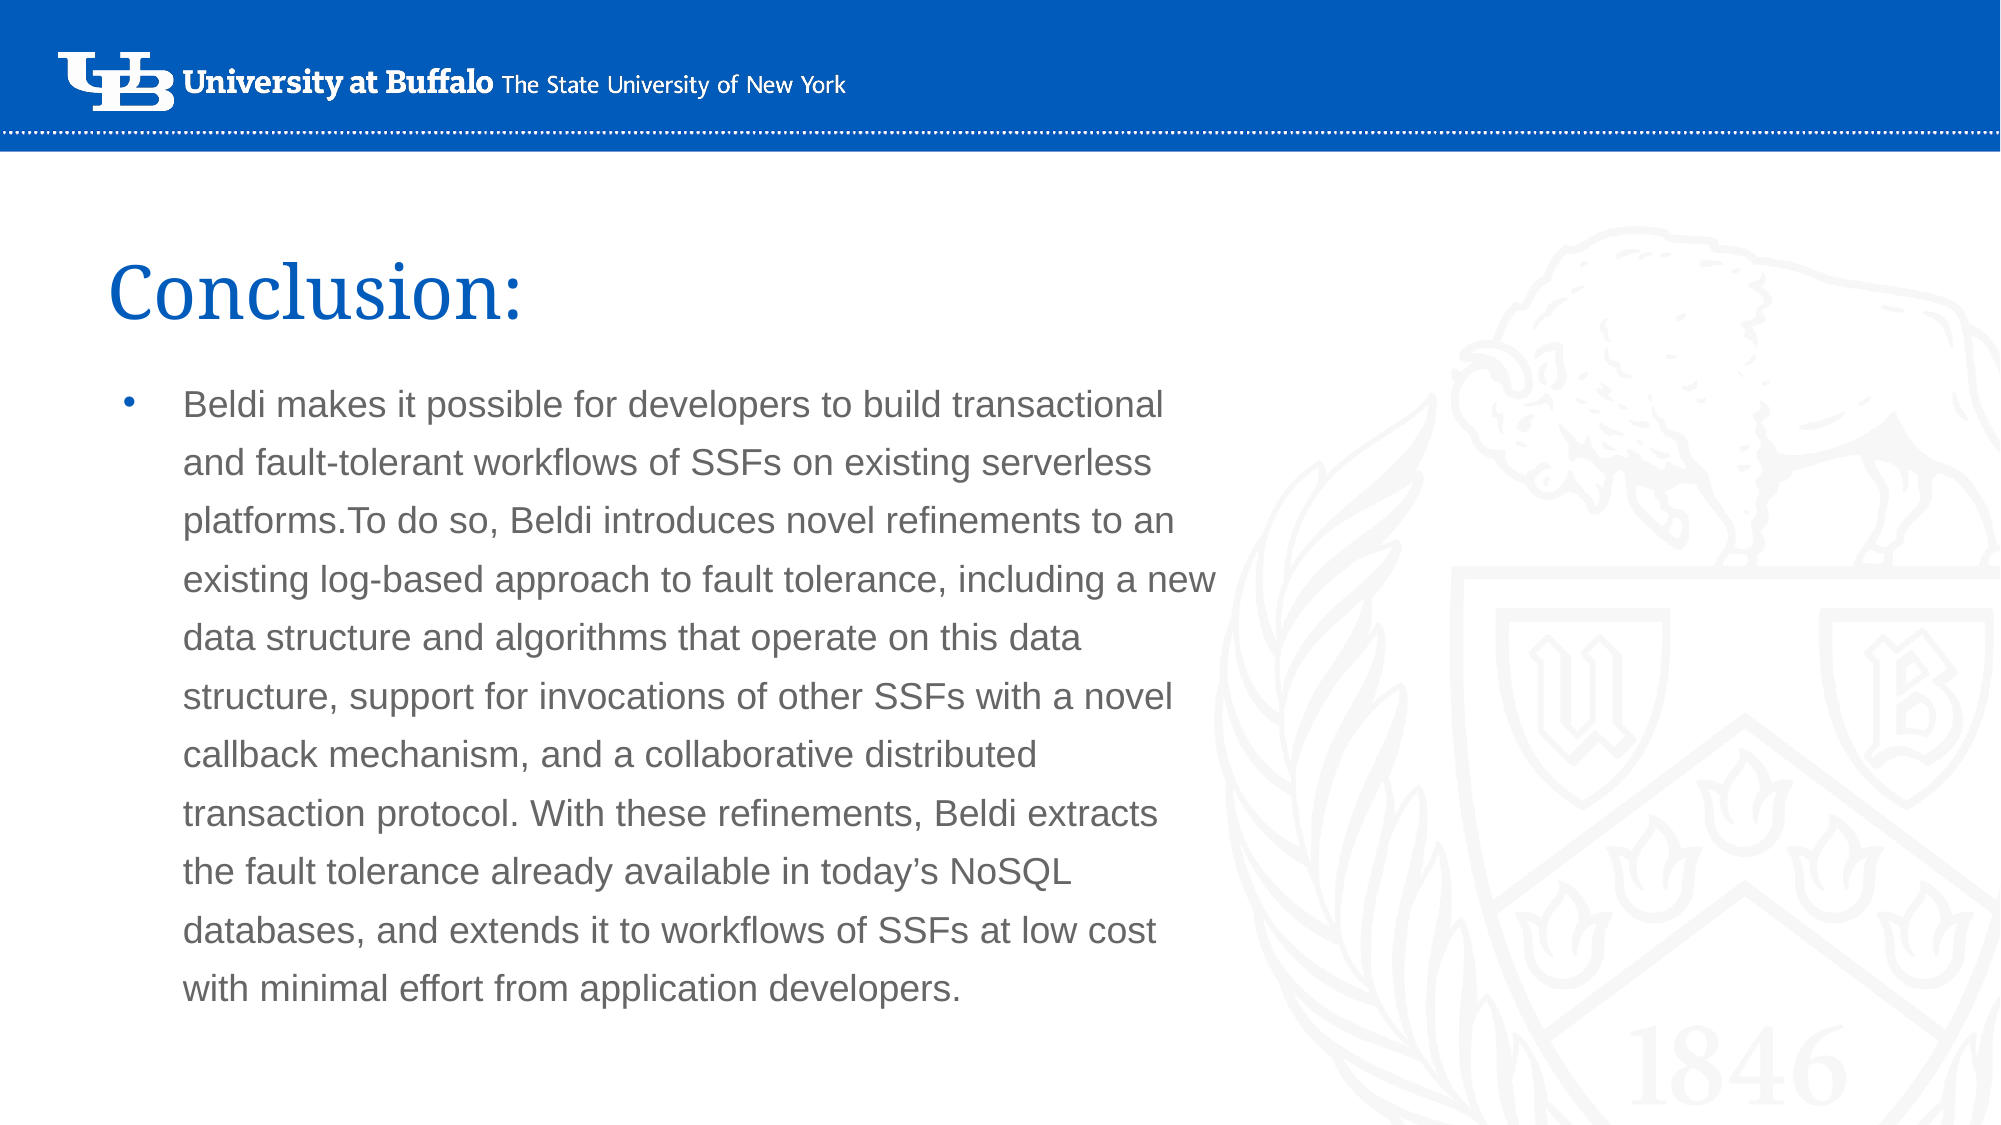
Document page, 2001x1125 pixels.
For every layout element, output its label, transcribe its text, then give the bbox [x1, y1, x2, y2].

title Conclusion: [93, 140, 1234, 343]
list Beldi makes it possible for developers to build transactional and fault-tolerant workflows of SSFs on existing serverless platforms.To do so, Beldi introduces novel refinements to an existing log-based approach to fault tolerance, including a new data structure and algorithms that operate on this data structure, support for invocations of other SSFs with a novel callback mechanism, and a collaborative distributed transaction protocol. With these refinements, Beldi extracts the fault tolerance already available in today’s NoSQL databases, and extends it to workflows of SSFs at low cost with minimal effort from application developers. [93, 358, 1234, 1010]
picture [0, 0, 2001, 1125]
